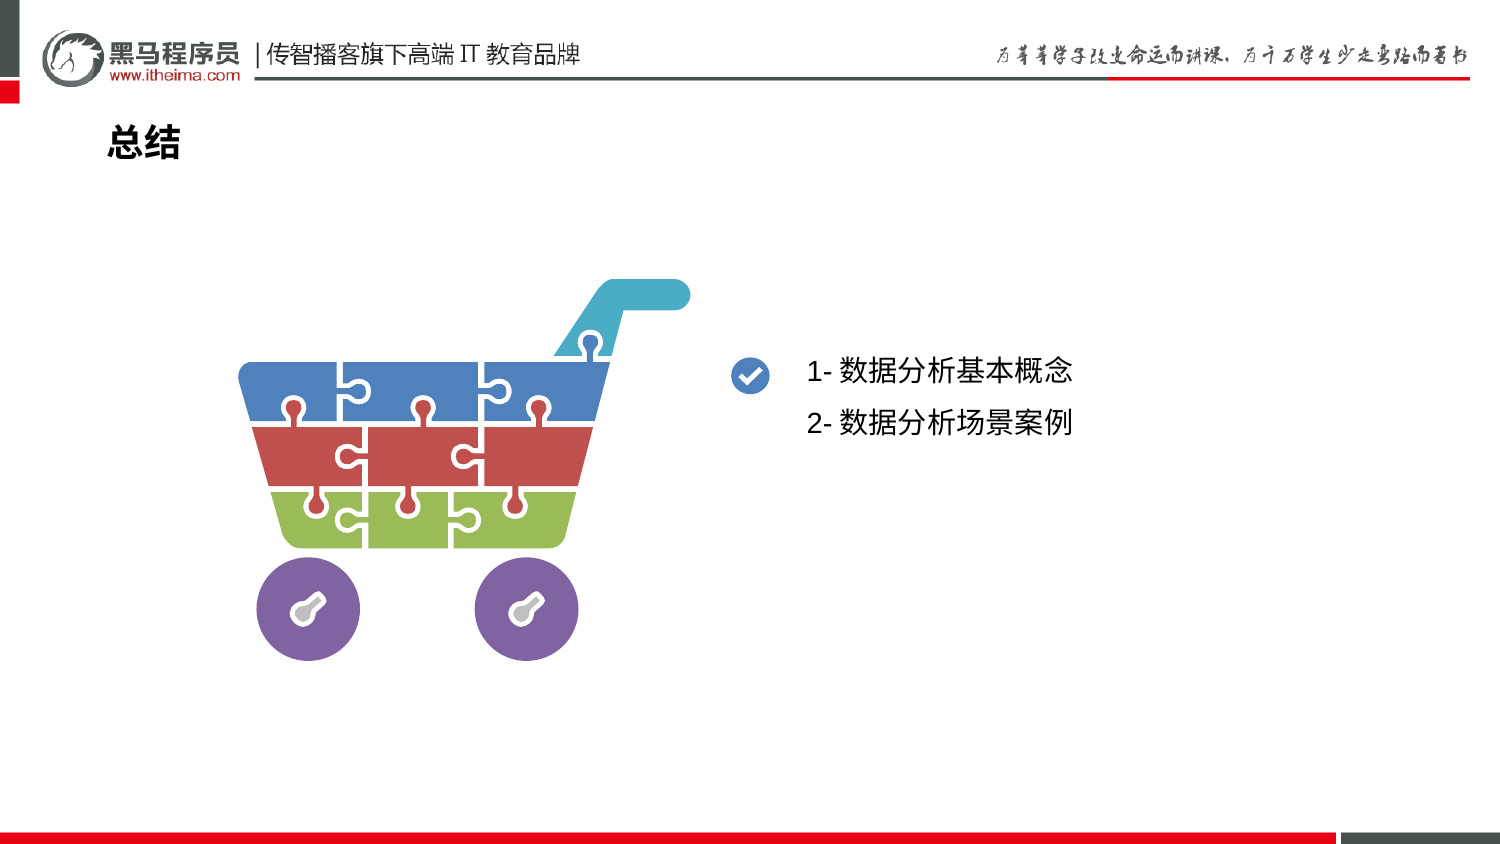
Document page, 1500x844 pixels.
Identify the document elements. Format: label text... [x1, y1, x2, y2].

picture [0, 0, 1500, 844]
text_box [237, 278, 691, 662]
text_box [730, 334, 1245, 502]
text_box 总结 [91, 111, 632, 172]
